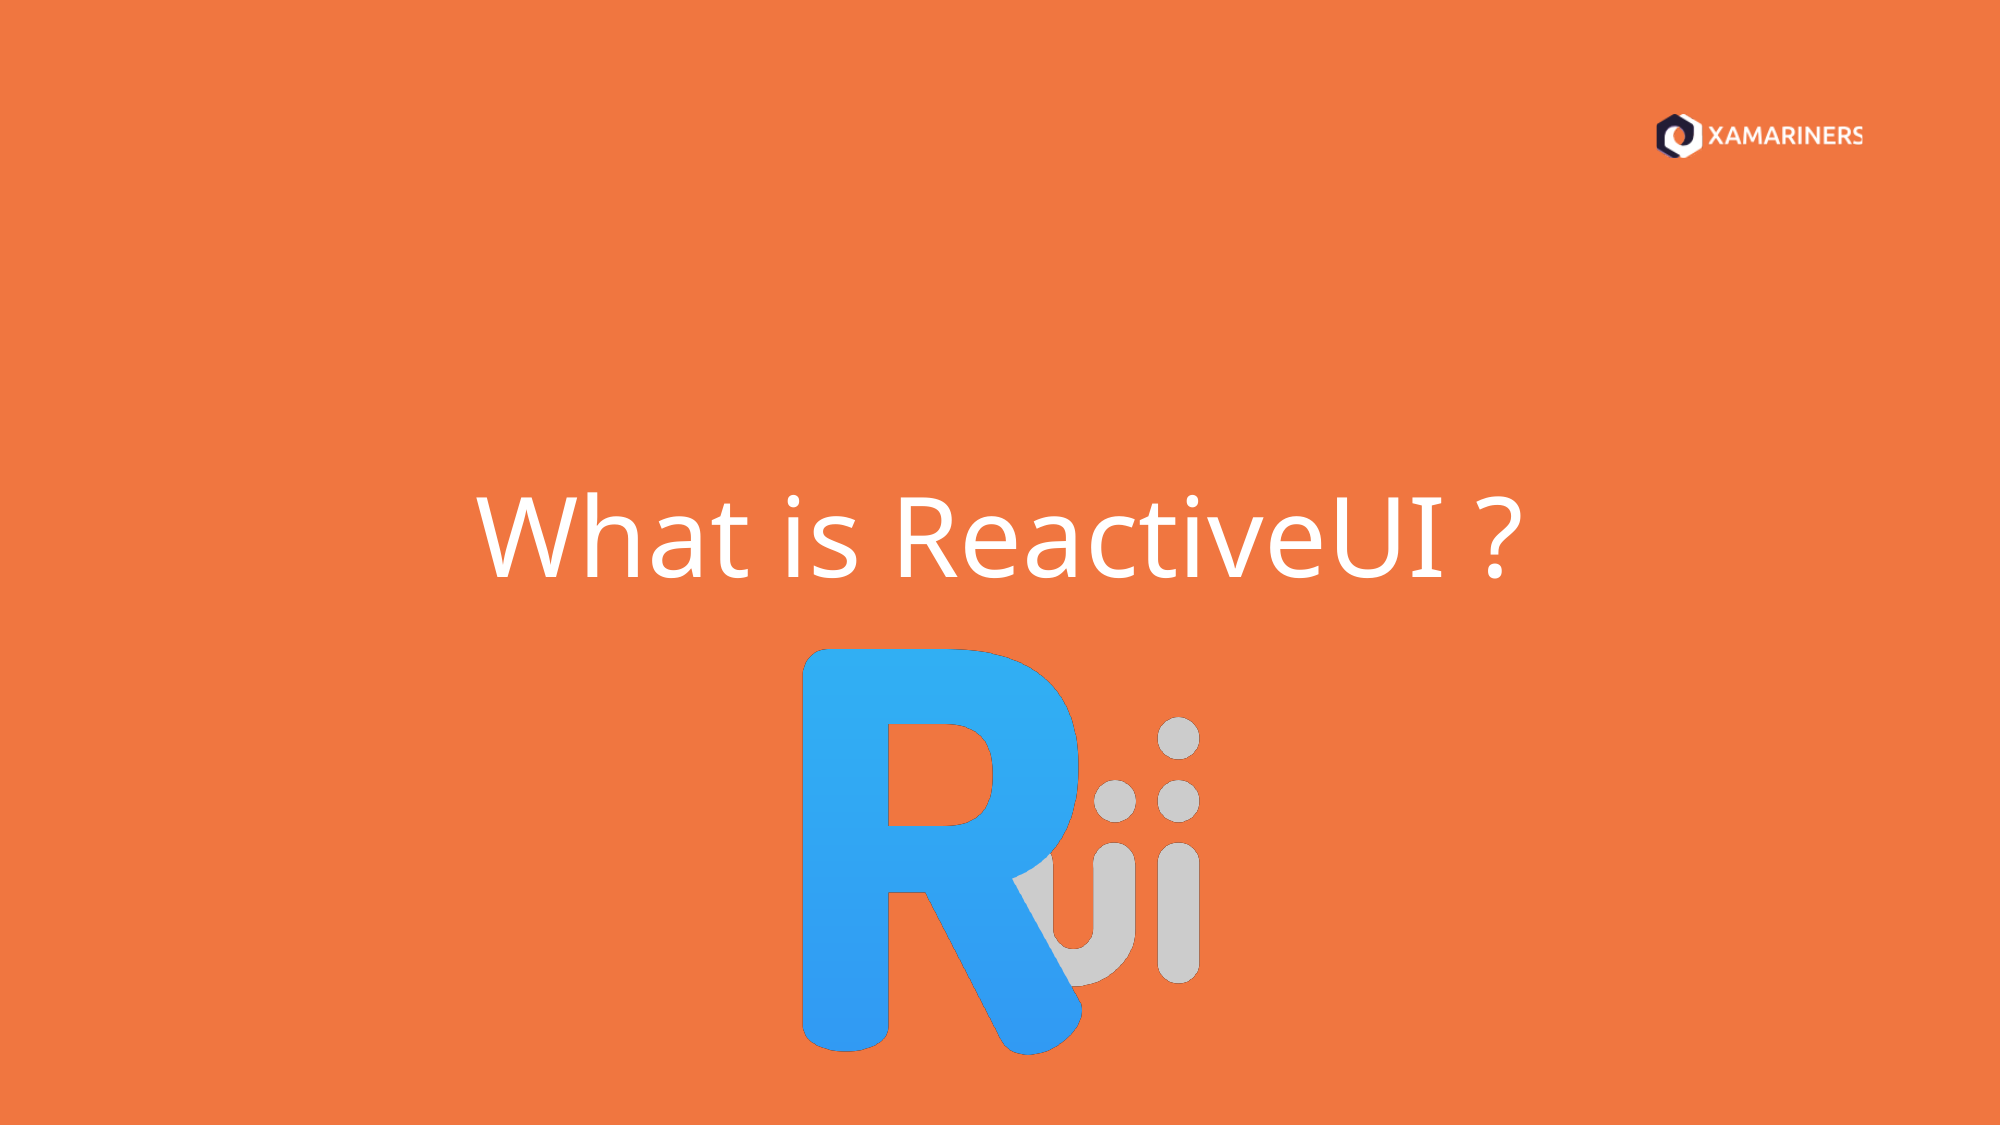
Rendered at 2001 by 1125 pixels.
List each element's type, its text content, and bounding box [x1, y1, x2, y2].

picture [778, 629, 1222, 1074]
picture [1656, 114, 1863, 158]
title What is ReactiveUI ? [0, 217, 2000, 609]
